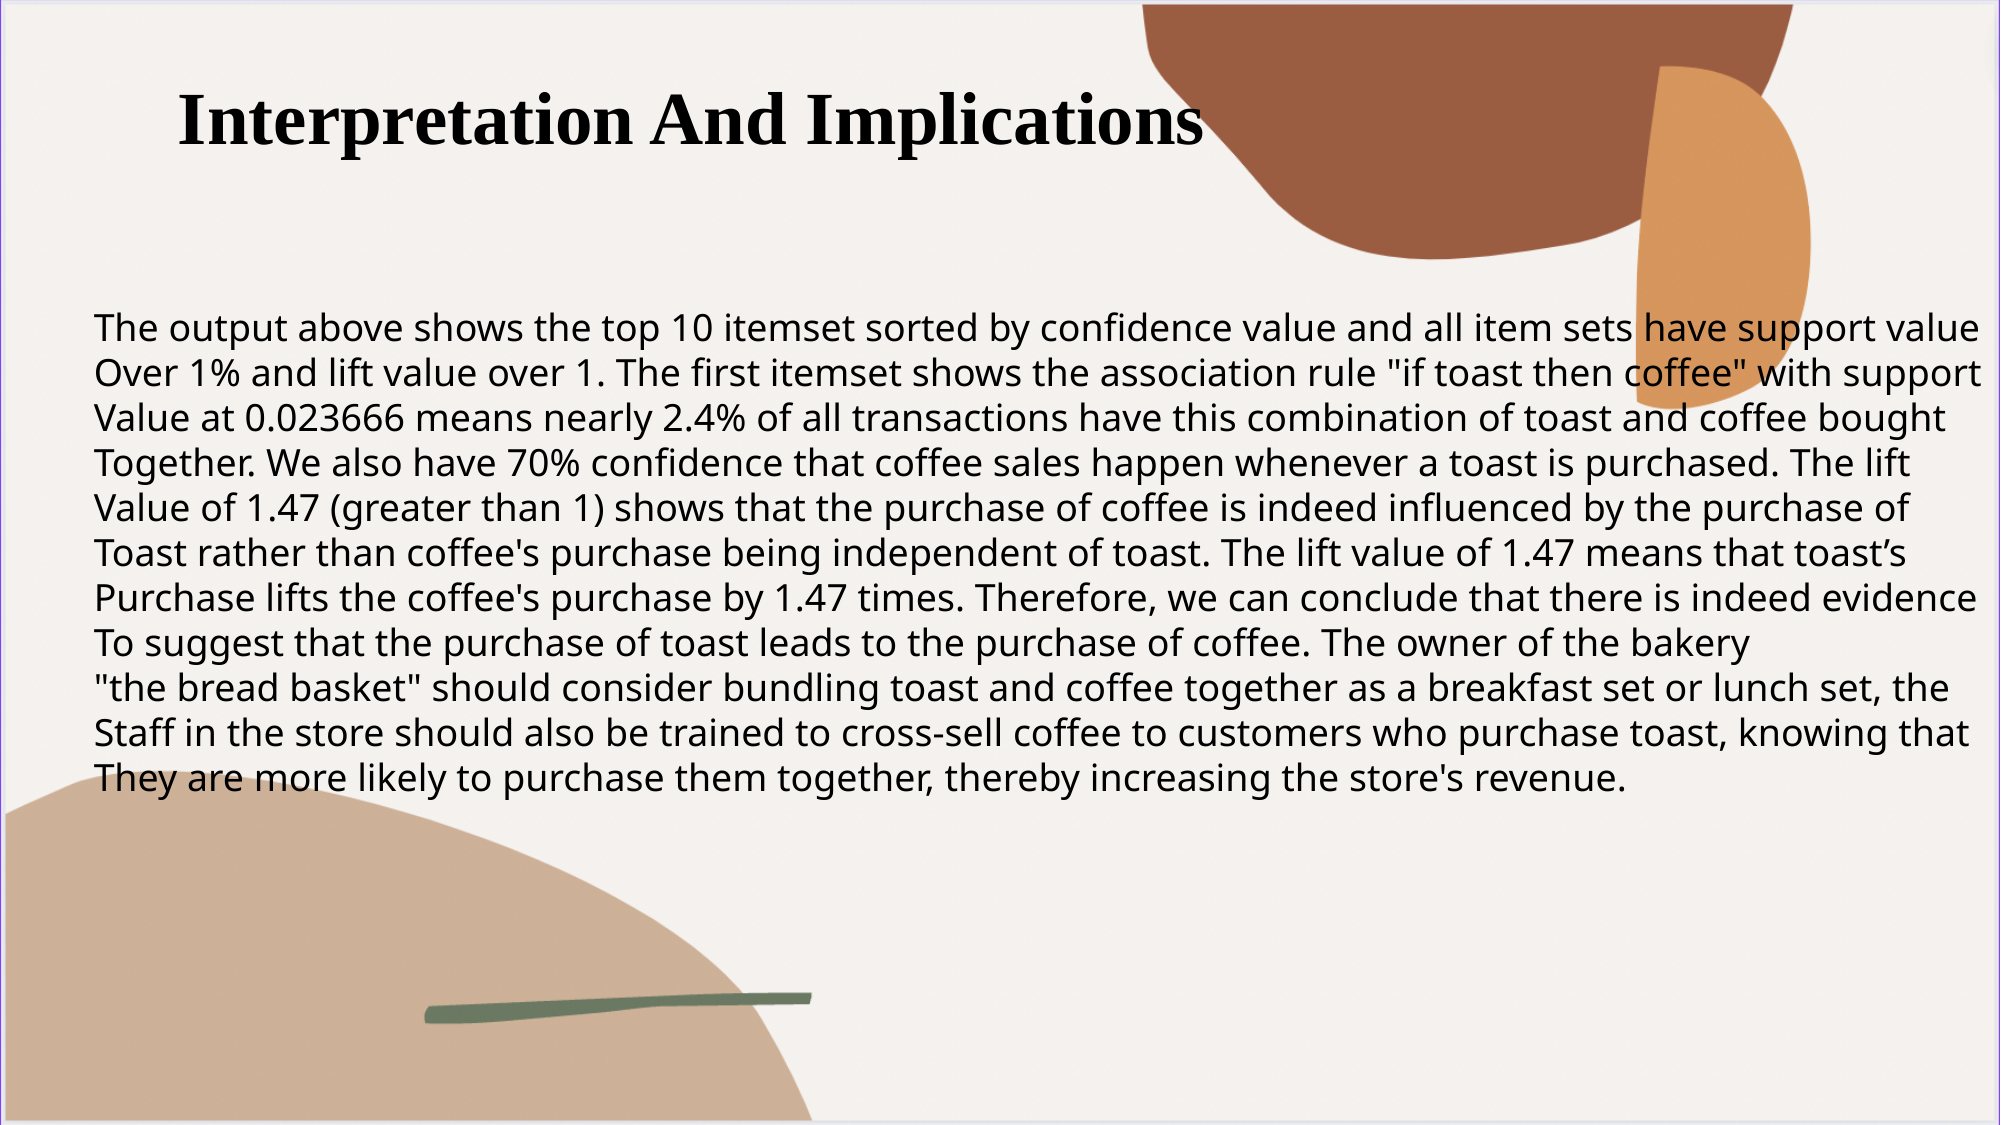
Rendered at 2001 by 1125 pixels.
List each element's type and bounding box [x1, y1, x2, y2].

list [0, 0, 2000, 1125]
